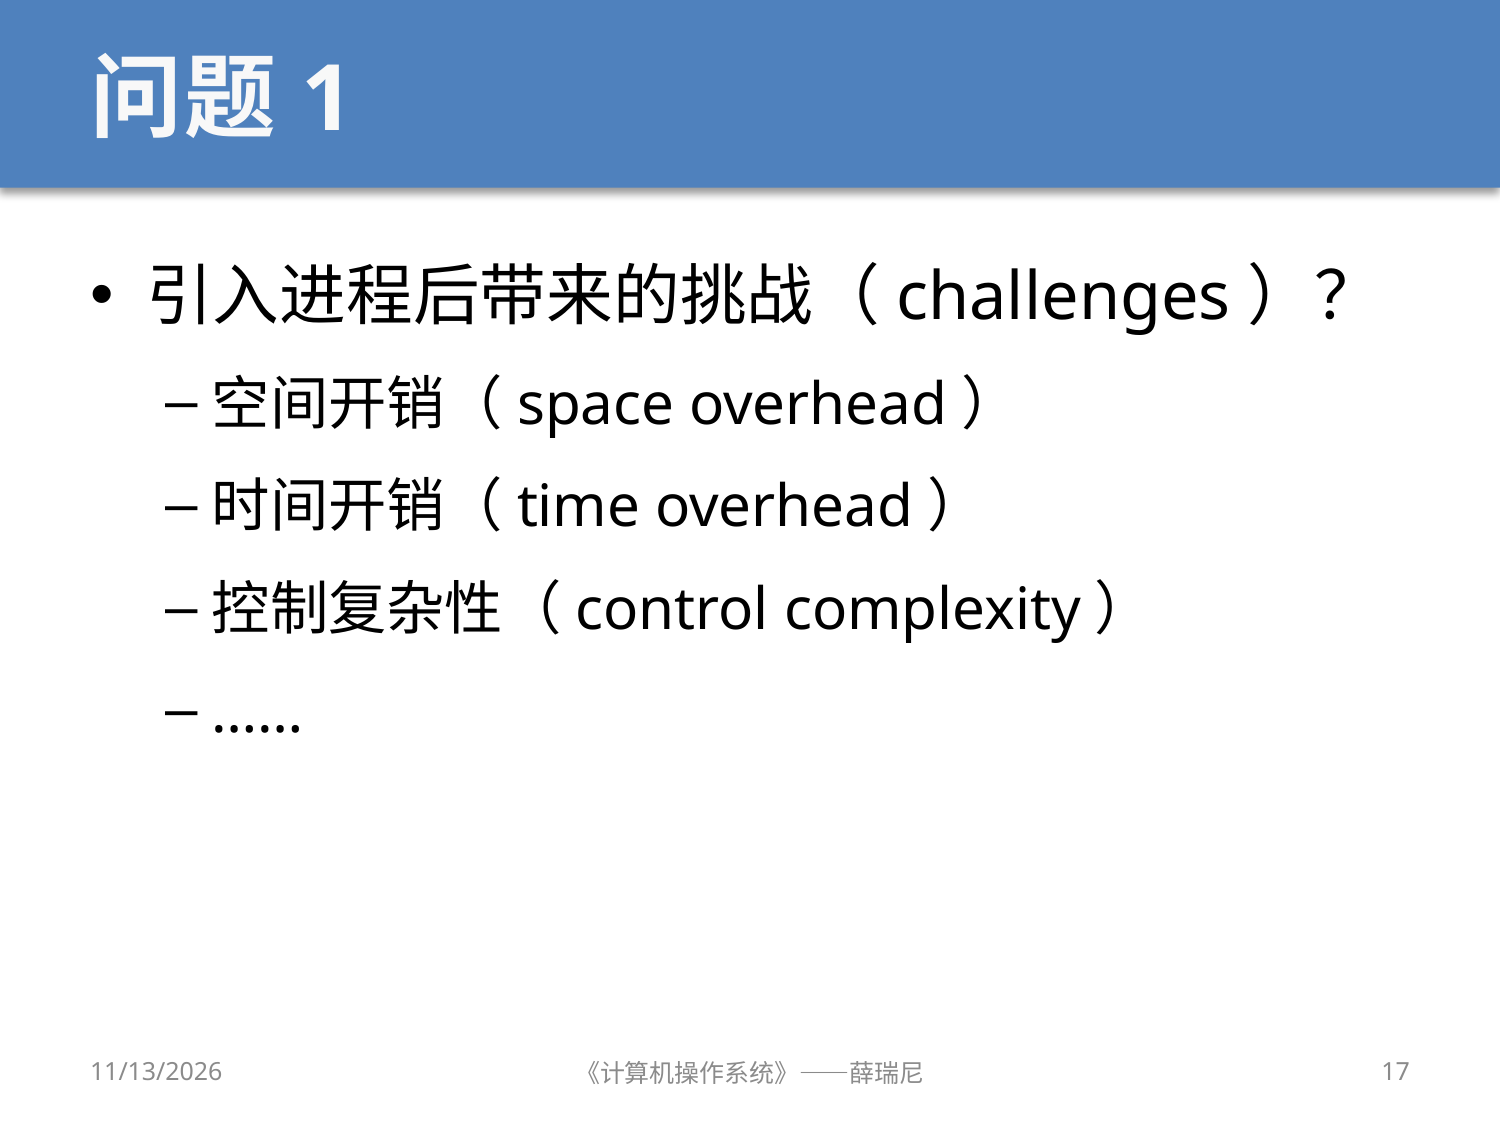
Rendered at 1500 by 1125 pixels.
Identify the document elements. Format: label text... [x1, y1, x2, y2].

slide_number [75, 1042, 425, 1103]
title 问题1 [75, 0, 1425, 188]
footer 《计算机操作系统》——薛瑞尼 [512, 1042, 988, 1103]
slide_number 17 [1074, 1042, 1425, 1103]
list 引入进程后带来的挑战（challenges）？ 空间开销（space overhead） 时间开销（time overhead） 控制复杂性（control complexity） …… [75, 221, 1425, 1021]
